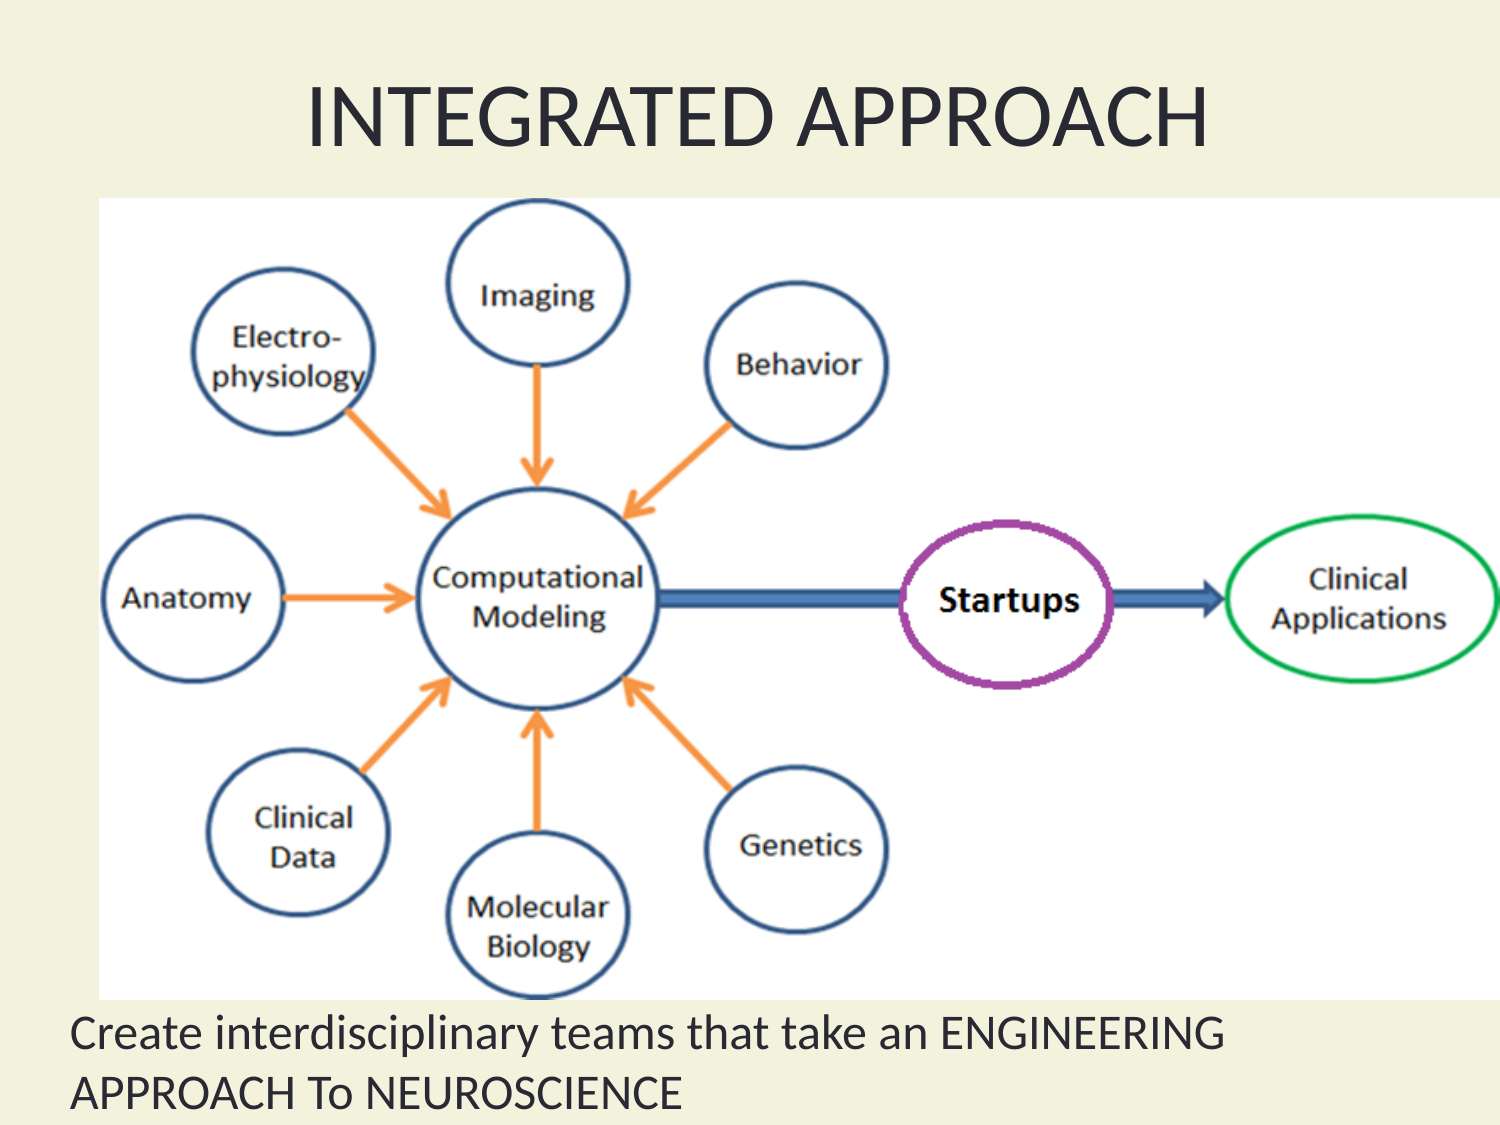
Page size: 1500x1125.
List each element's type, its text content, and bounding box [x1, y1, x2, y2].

picture [99, 198, 1500, 1000]
title INTEGRATED APPROACH [84, 15, 1435, 204]
text_box Create interdisciplinary teams that take an ENGINEERING APPROACH To NEUROSCIENCE [55, 992, 1435, 1125]
